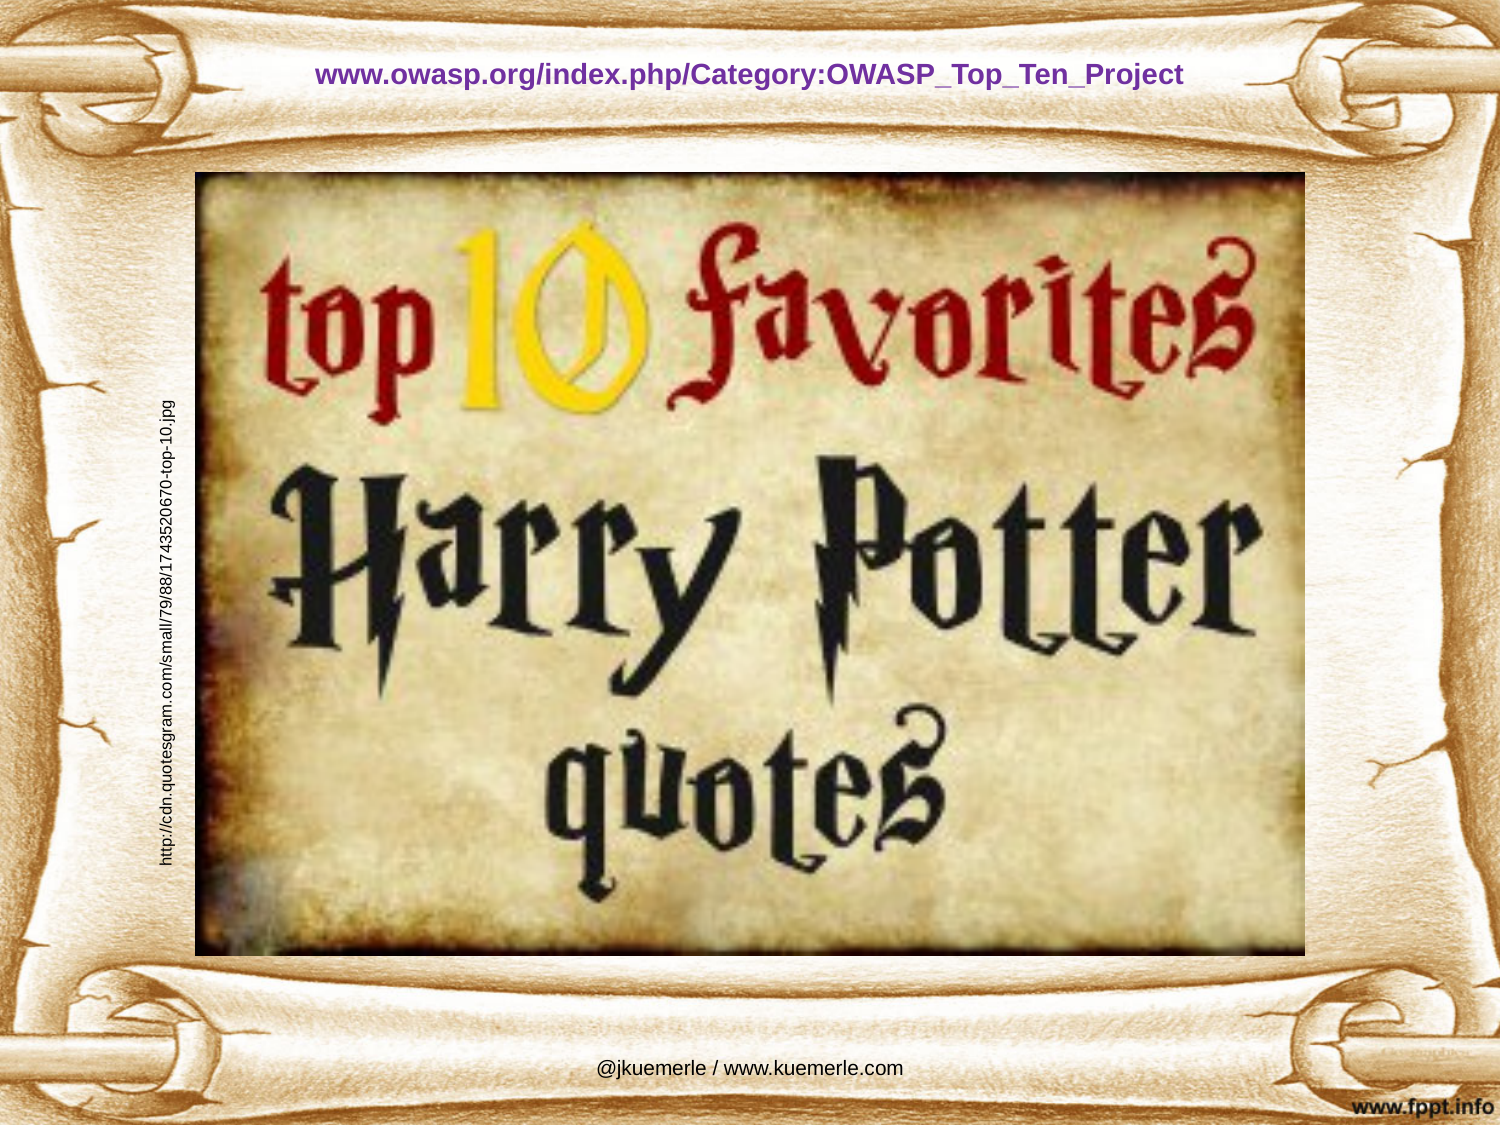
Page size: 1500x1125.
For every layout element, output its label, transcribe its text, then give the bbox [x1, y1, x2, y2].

picture [0, 0, 1500, 1125]
text_box http://cdn.quotesgram.com/small/79/88/1743520670-top-10.jpg [147, 373, 183, 882]
text_box www.owasp.org/index.php/Category:OWASP_Top_Ten_Project [195, 47, 1305, 98]
footer @jkuemerle / www.kuemerle.com [512, 1046, 988, 1094]
